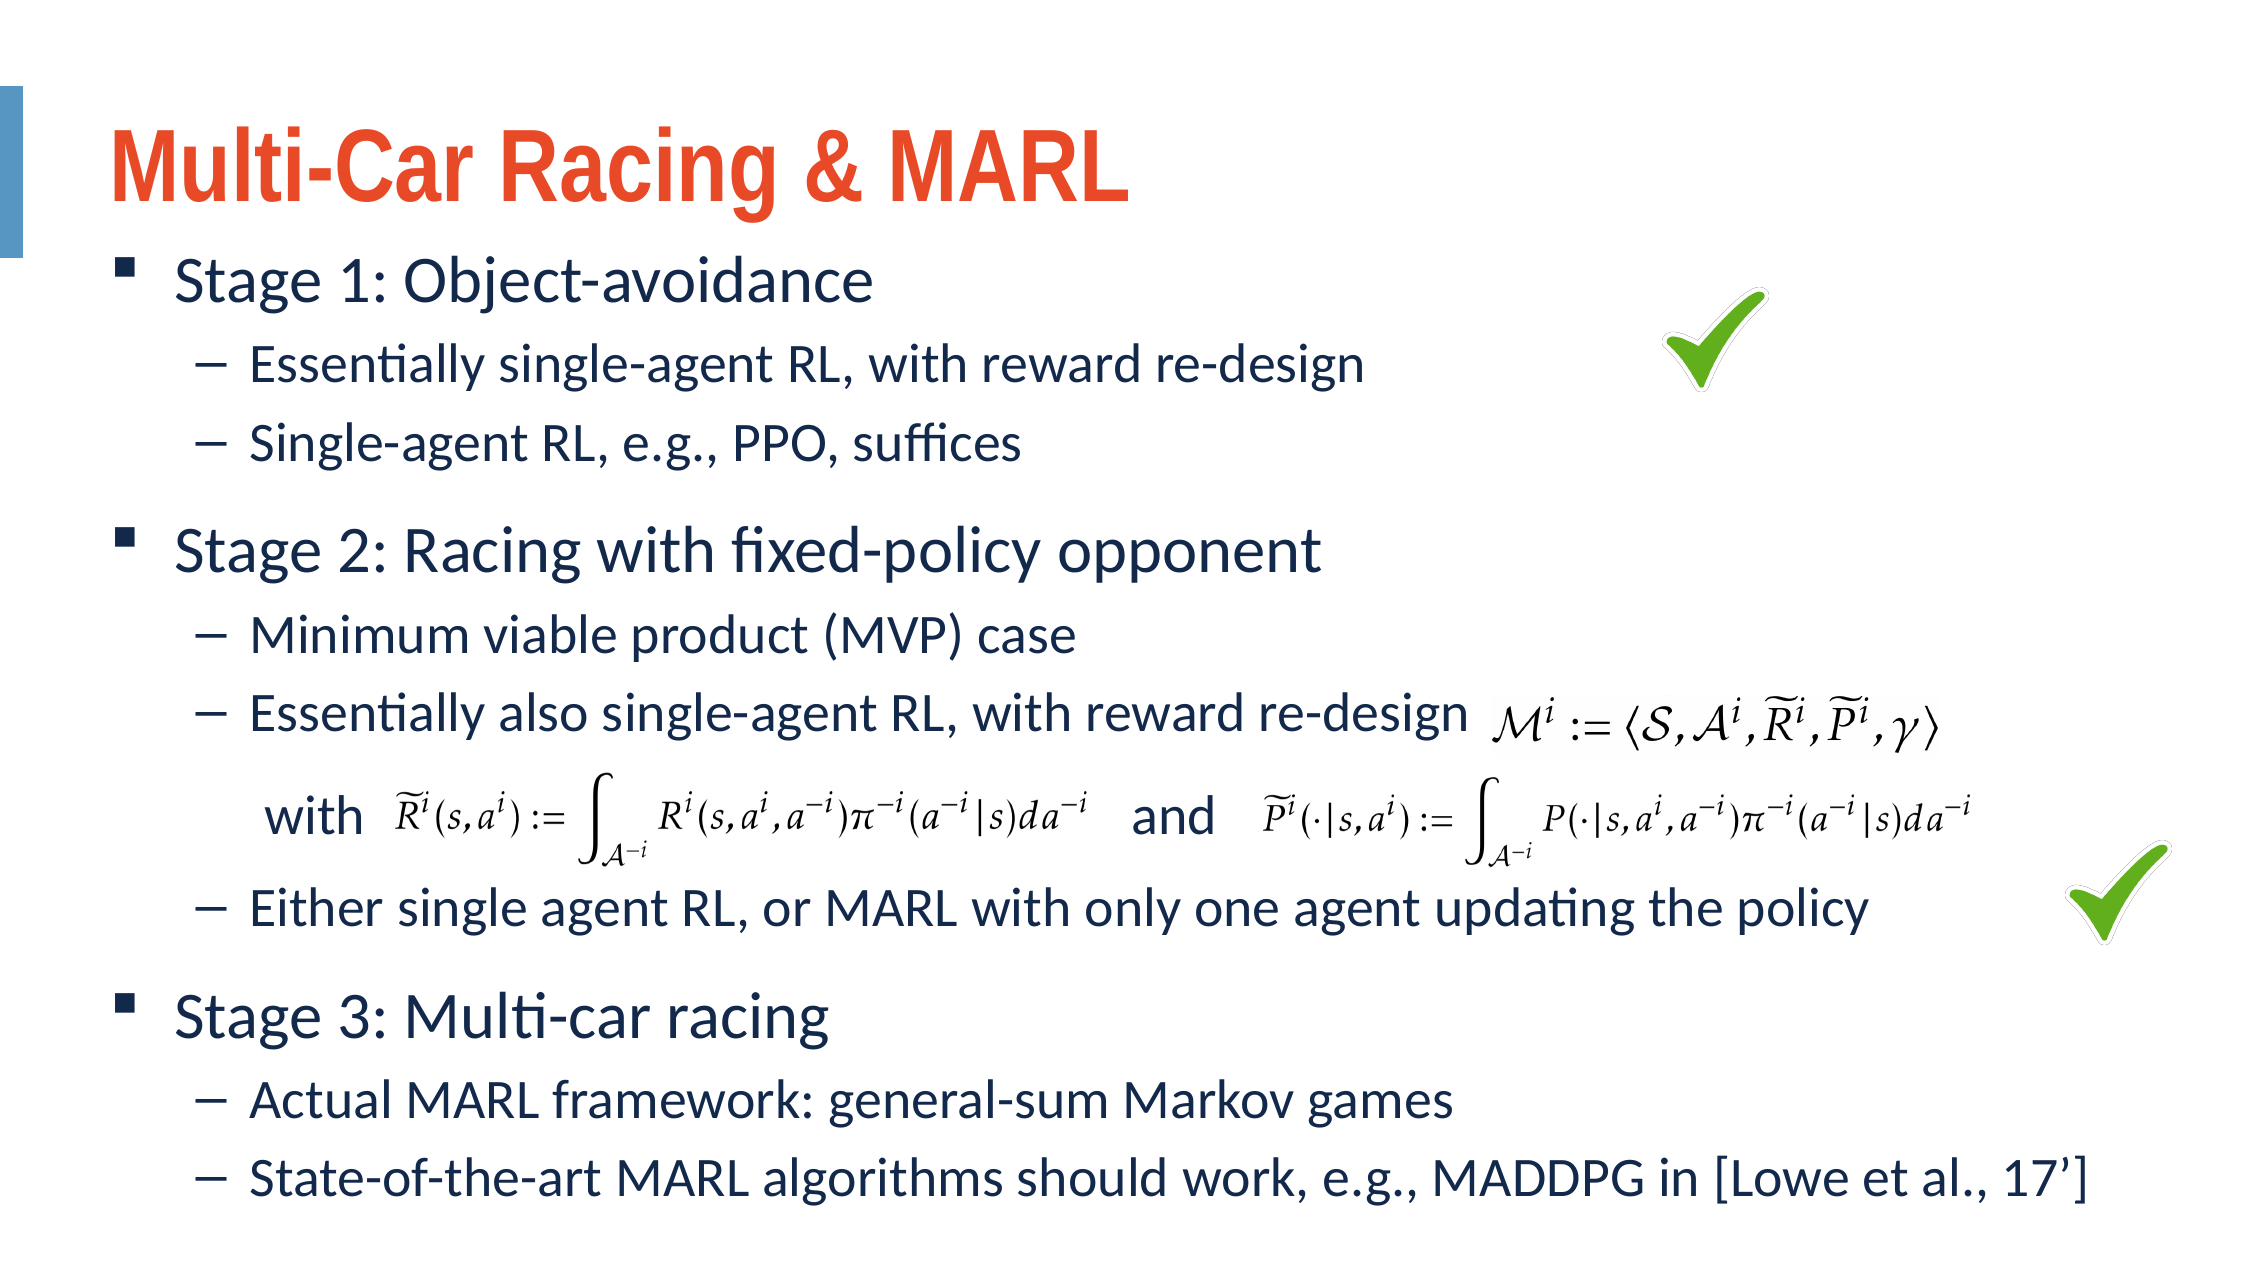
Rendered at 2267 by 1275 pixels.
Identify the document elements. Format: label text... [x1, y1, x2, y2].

list Stage 1: Object-avoidance Essentially single-agent RL, with reward re-design Single-agent RL, e.g., PPO, suffices Stage 2: Racing with fixed-policy opponent Minimum viable product (MVP) case Essentially also single-agent RL, with reward re-design Either single agent RL, or MARL with only one agent updating the policy Stage 3: Multi-car racing Actual MARL framework: general-sum Markov games State-of-the-art MARL algorithms should work, e.g., MADDPG in [Lowe et al., 17’] [94, 228, 2265, 1275]
text_box with [163, 771, 386, 854]
picture [391, 766, 1094, 872]
picture [1258, 767, 1973, 876]
picture [2065, 839, 2172, 945]
picture [1661, 287, 1769, 393]
list Multi-Car Racing & MARL [94, 91, 1861, 219]
picture [1490, 695, 1940, 758]
text_box and [1098, 771, 1254, 854]
